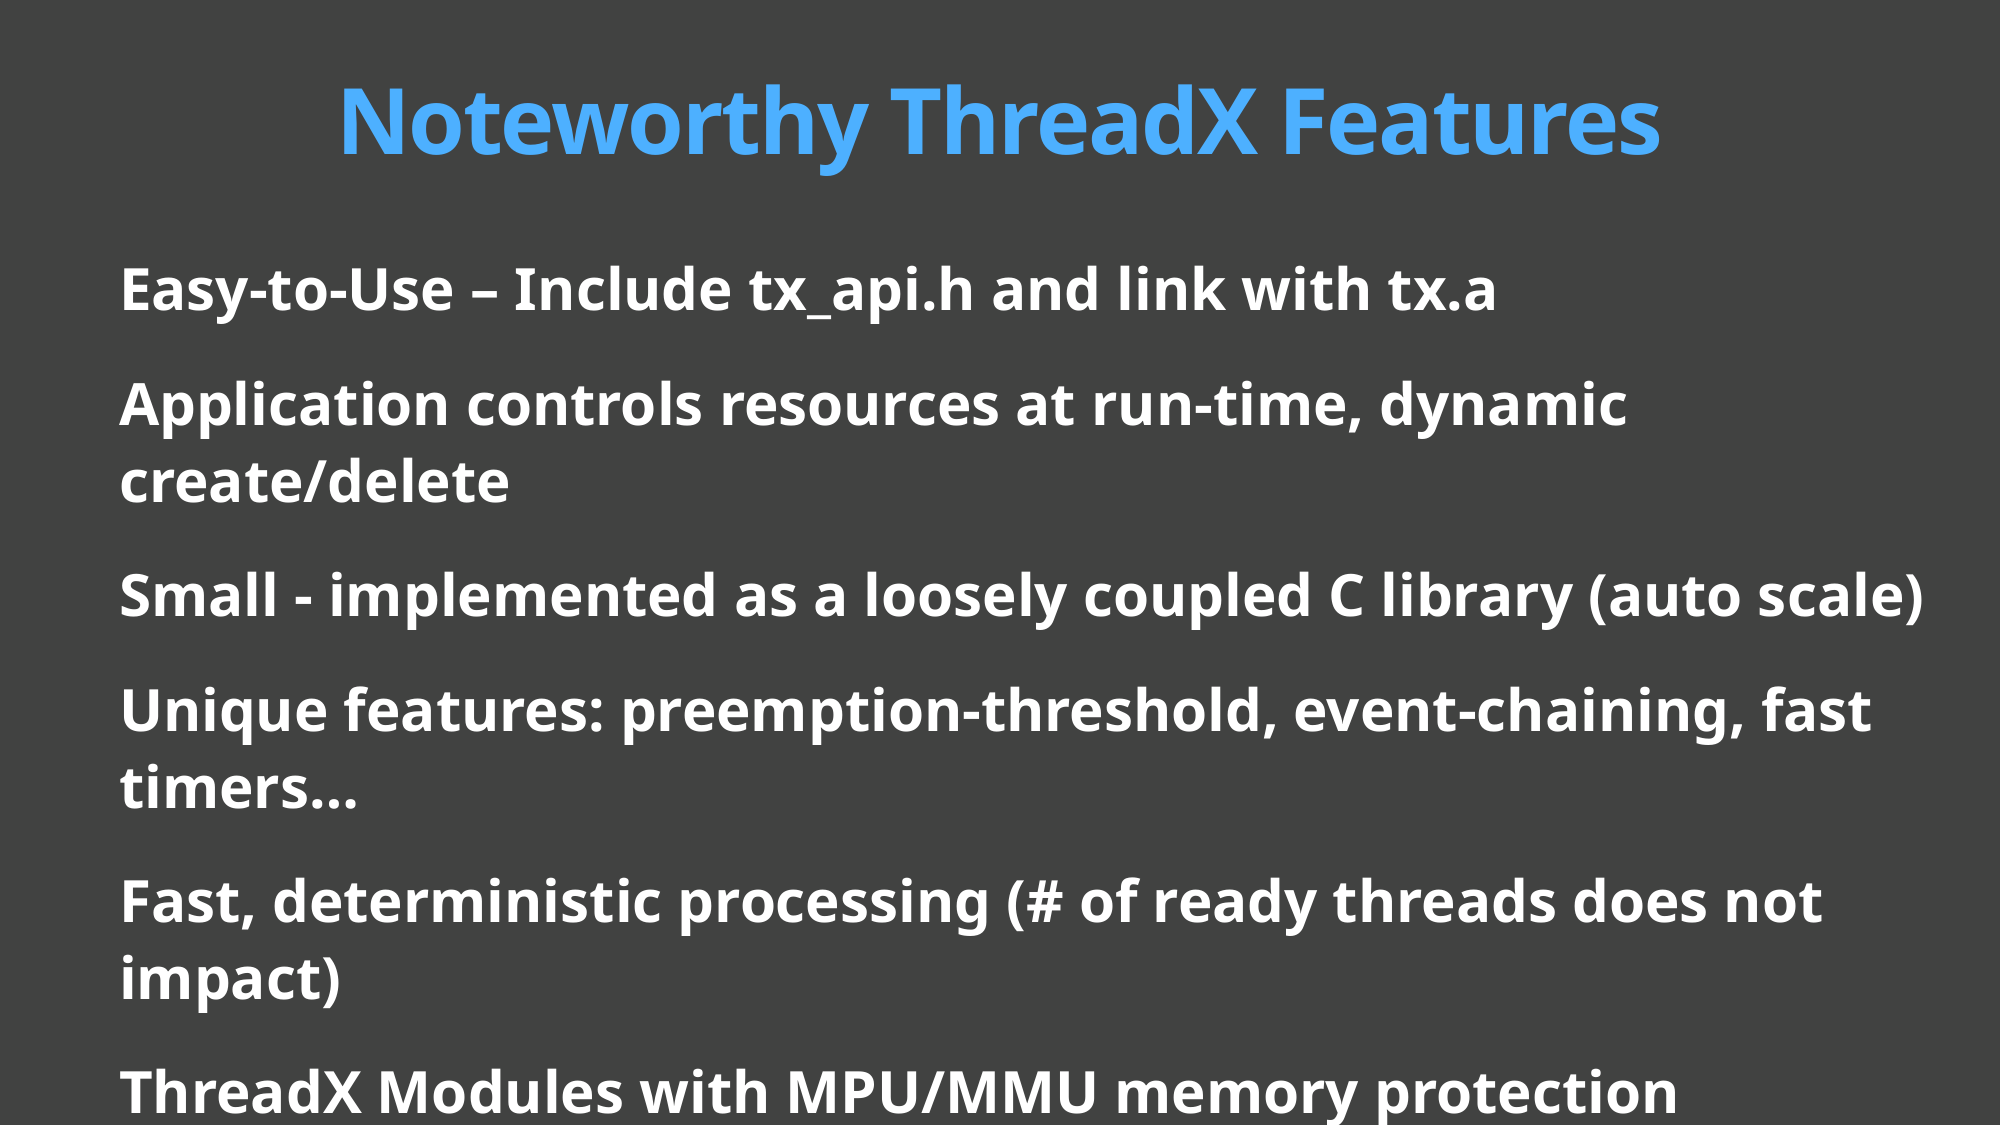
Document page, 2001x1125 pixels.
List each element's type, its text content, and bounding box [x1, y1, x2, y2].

title Noteworthy ThreadX Features [75, 75, 1925, 192]
list Easy-to-Use – Include tx_api.h and link with tx.a Application controls resources at run-time, dynamic create/delete Small - implemented as a loosely coupled C library (auto scale) Unique features: preemption-threshold, event-chaining, fast timers… Fast, deterministic processing (# of ready threads does not impact) ThreadX Modules with MPU/MMU memory protection Support for 16-bit, 32-bit, 64-bit & Multi-Core [44, 245, 1957, 1077]
